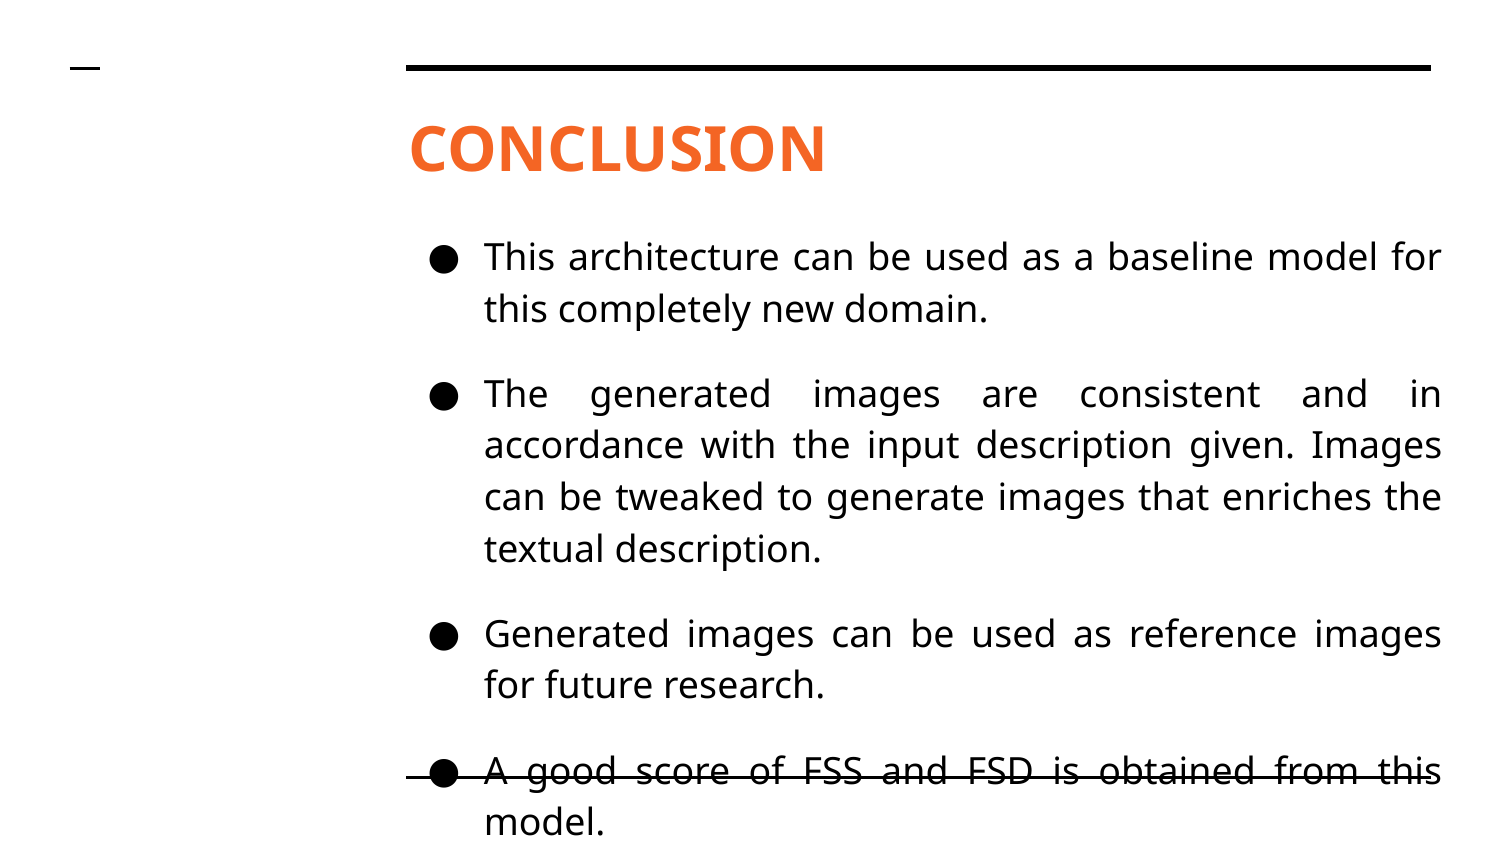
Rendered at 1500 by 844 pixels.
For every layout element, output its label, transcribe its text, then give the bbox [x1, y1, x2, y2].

list This architecture can be used as a baseline model for this completely new domain. The generated images are consistent and in accordance with the input description given. Images can be tweaked to generate images that enriches the textual description. Generated images can be used as reference images for future research. A good score of FSS and FSD is obtained from this model. [393, 211, 1459, 764]
title CONCLUSION [393, 94, 1431, 199]
